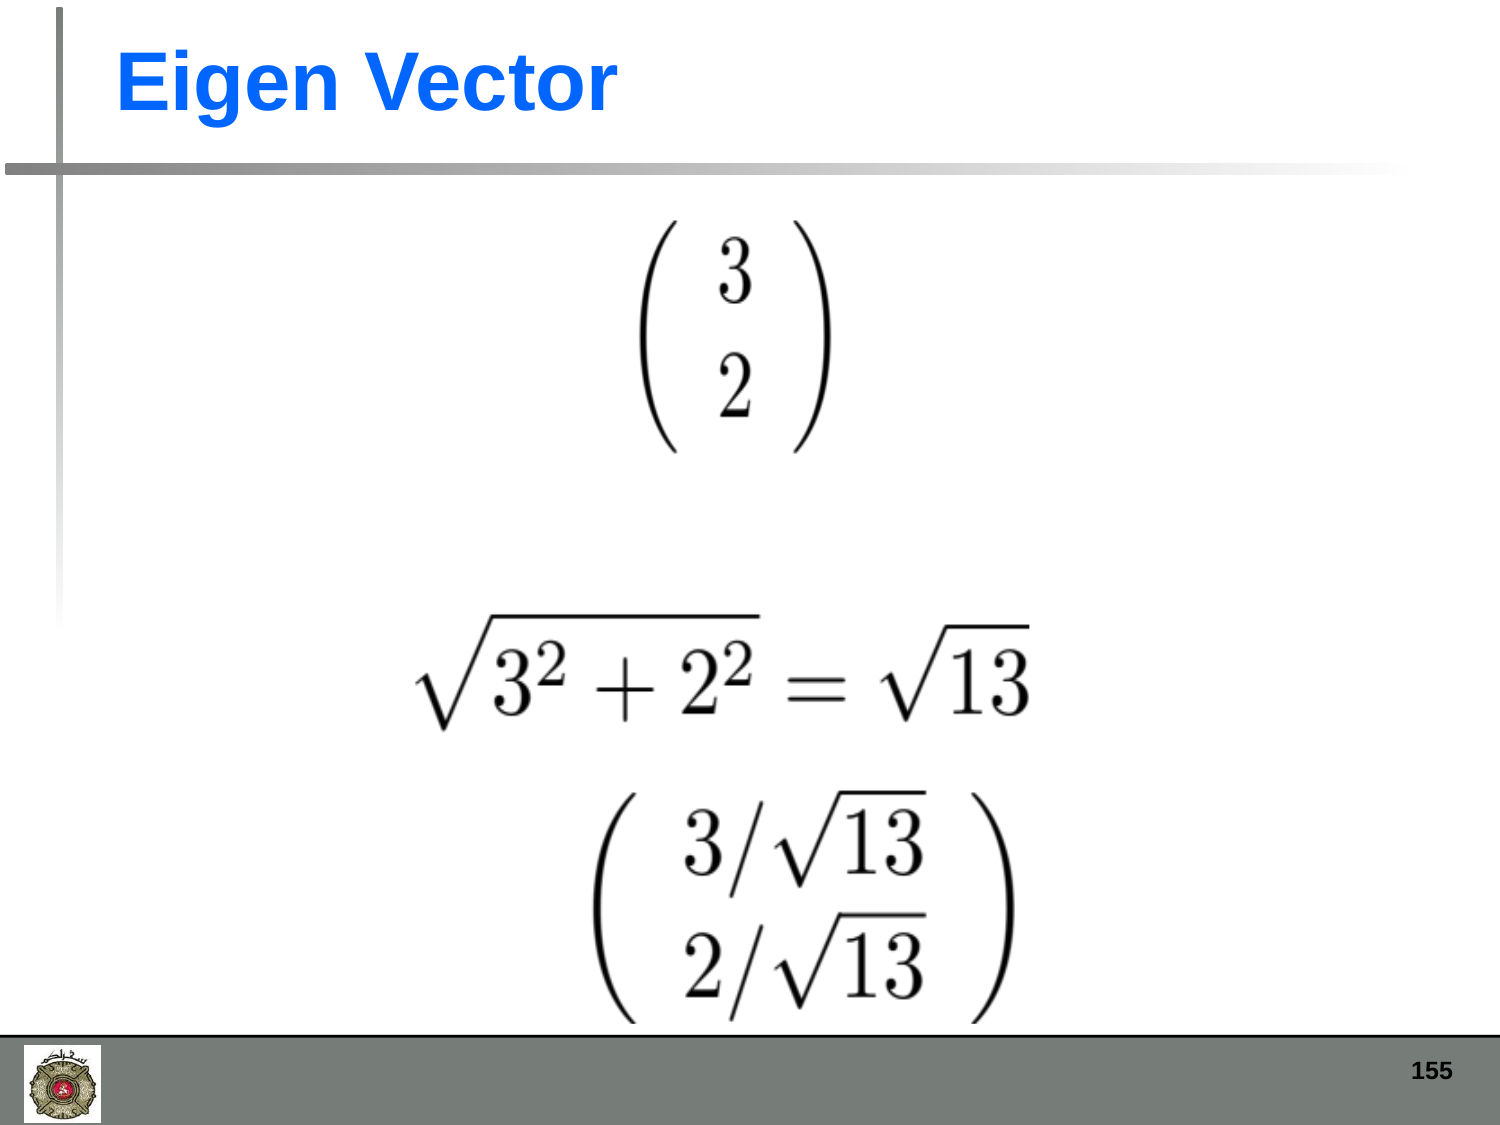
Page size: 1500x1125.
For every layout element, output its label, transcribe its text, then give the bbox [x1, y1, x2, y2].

picture [0, 219, 1215, 605]
title Eigen Vector [100, 19, 1459, 135]
picture [24, 1045, 101, 1123]
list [43, 527, 1401, 1024]
